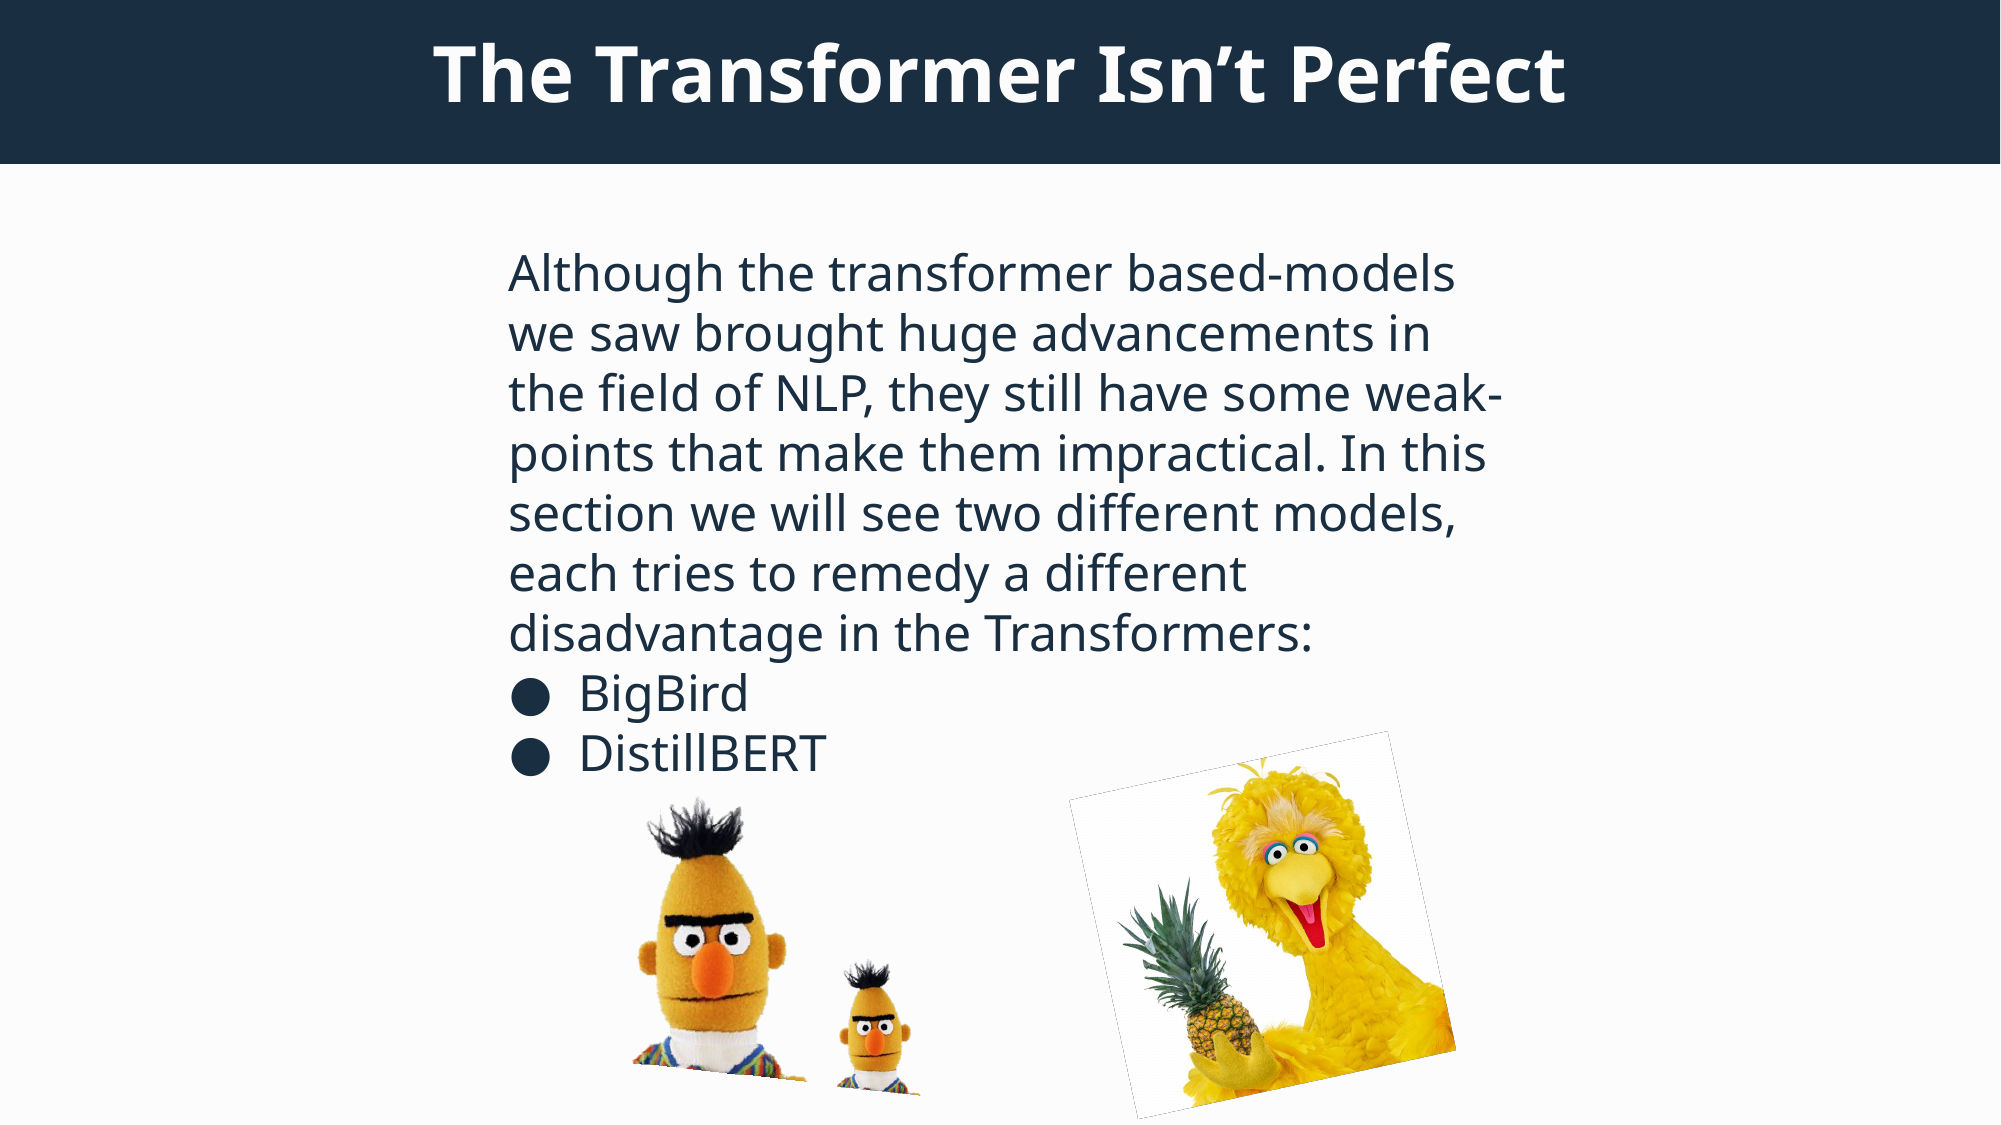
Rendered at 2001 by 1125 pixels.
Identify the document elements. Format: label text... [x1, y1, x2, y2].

picture [558, 766, 954, 1097]
picture [1069, 732, 1456, 1119]
list Although the transformer based-models we saw brought huge advancements in the field of NLP, they still have some weak-points that make them impractical. In this section we will see two different models, each tries to remedy a different disadvantage in the Transformers: BigBird DistillBERT [463, 226, 1537, 1021]
title The Transformer Isn’t Perfect [239, 0, 1761, 162]
